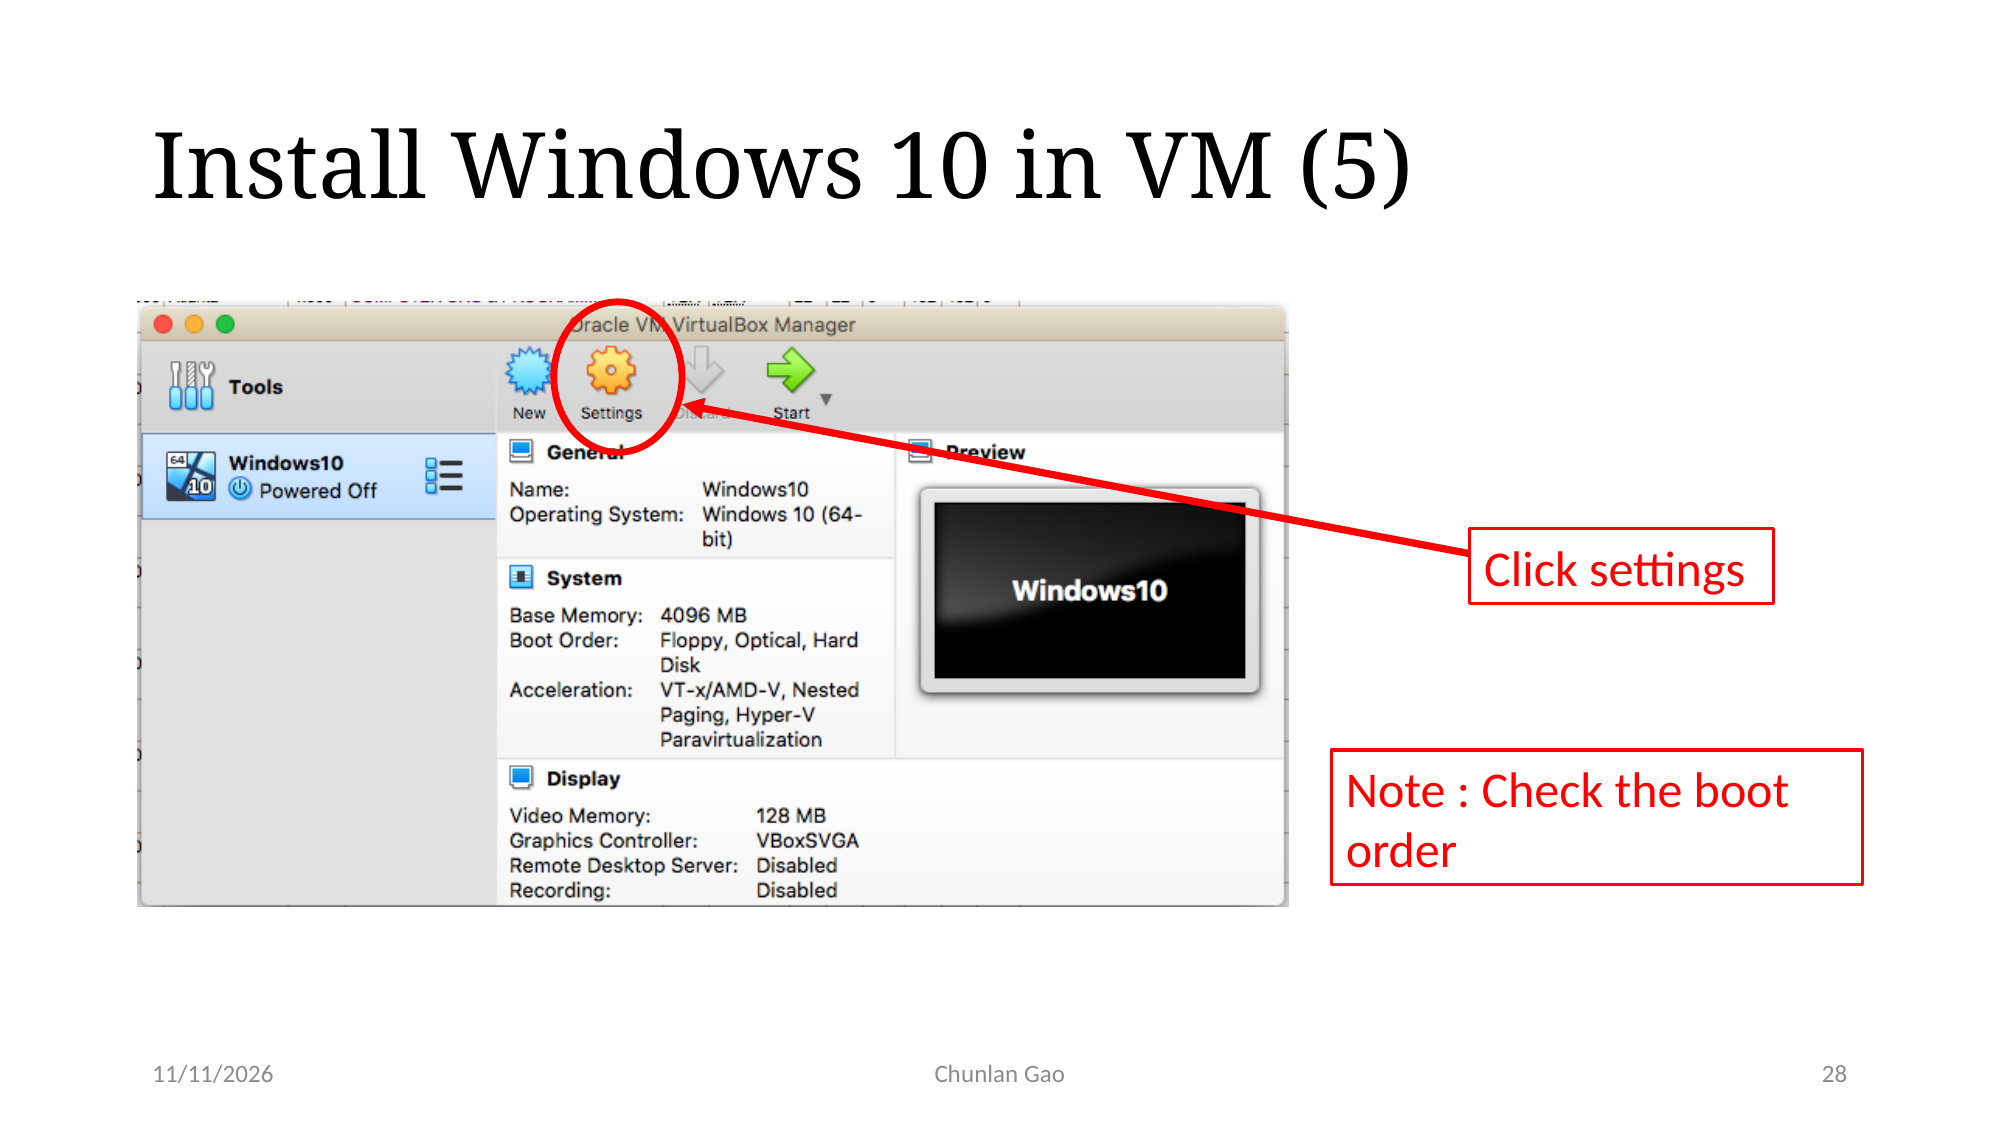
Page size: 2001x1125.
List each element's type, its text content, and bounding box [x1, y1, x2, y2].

title Install Windows 10 in VM (5) [137, 59, 1863, 278]
text_box Click settings [1469, 528, 1774, 604]
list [137, 301, 1289, 907]
slide_number 28 [1412, 1042, 1863, 1103]
footer Chunlan Gao [662, 1042, 1338, 1103]
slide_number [137, 1042, 588, 1103]
text_box Note : Check the boot order [1331, 749, 1863, 885]
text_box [681, 404, 1470, 554]
